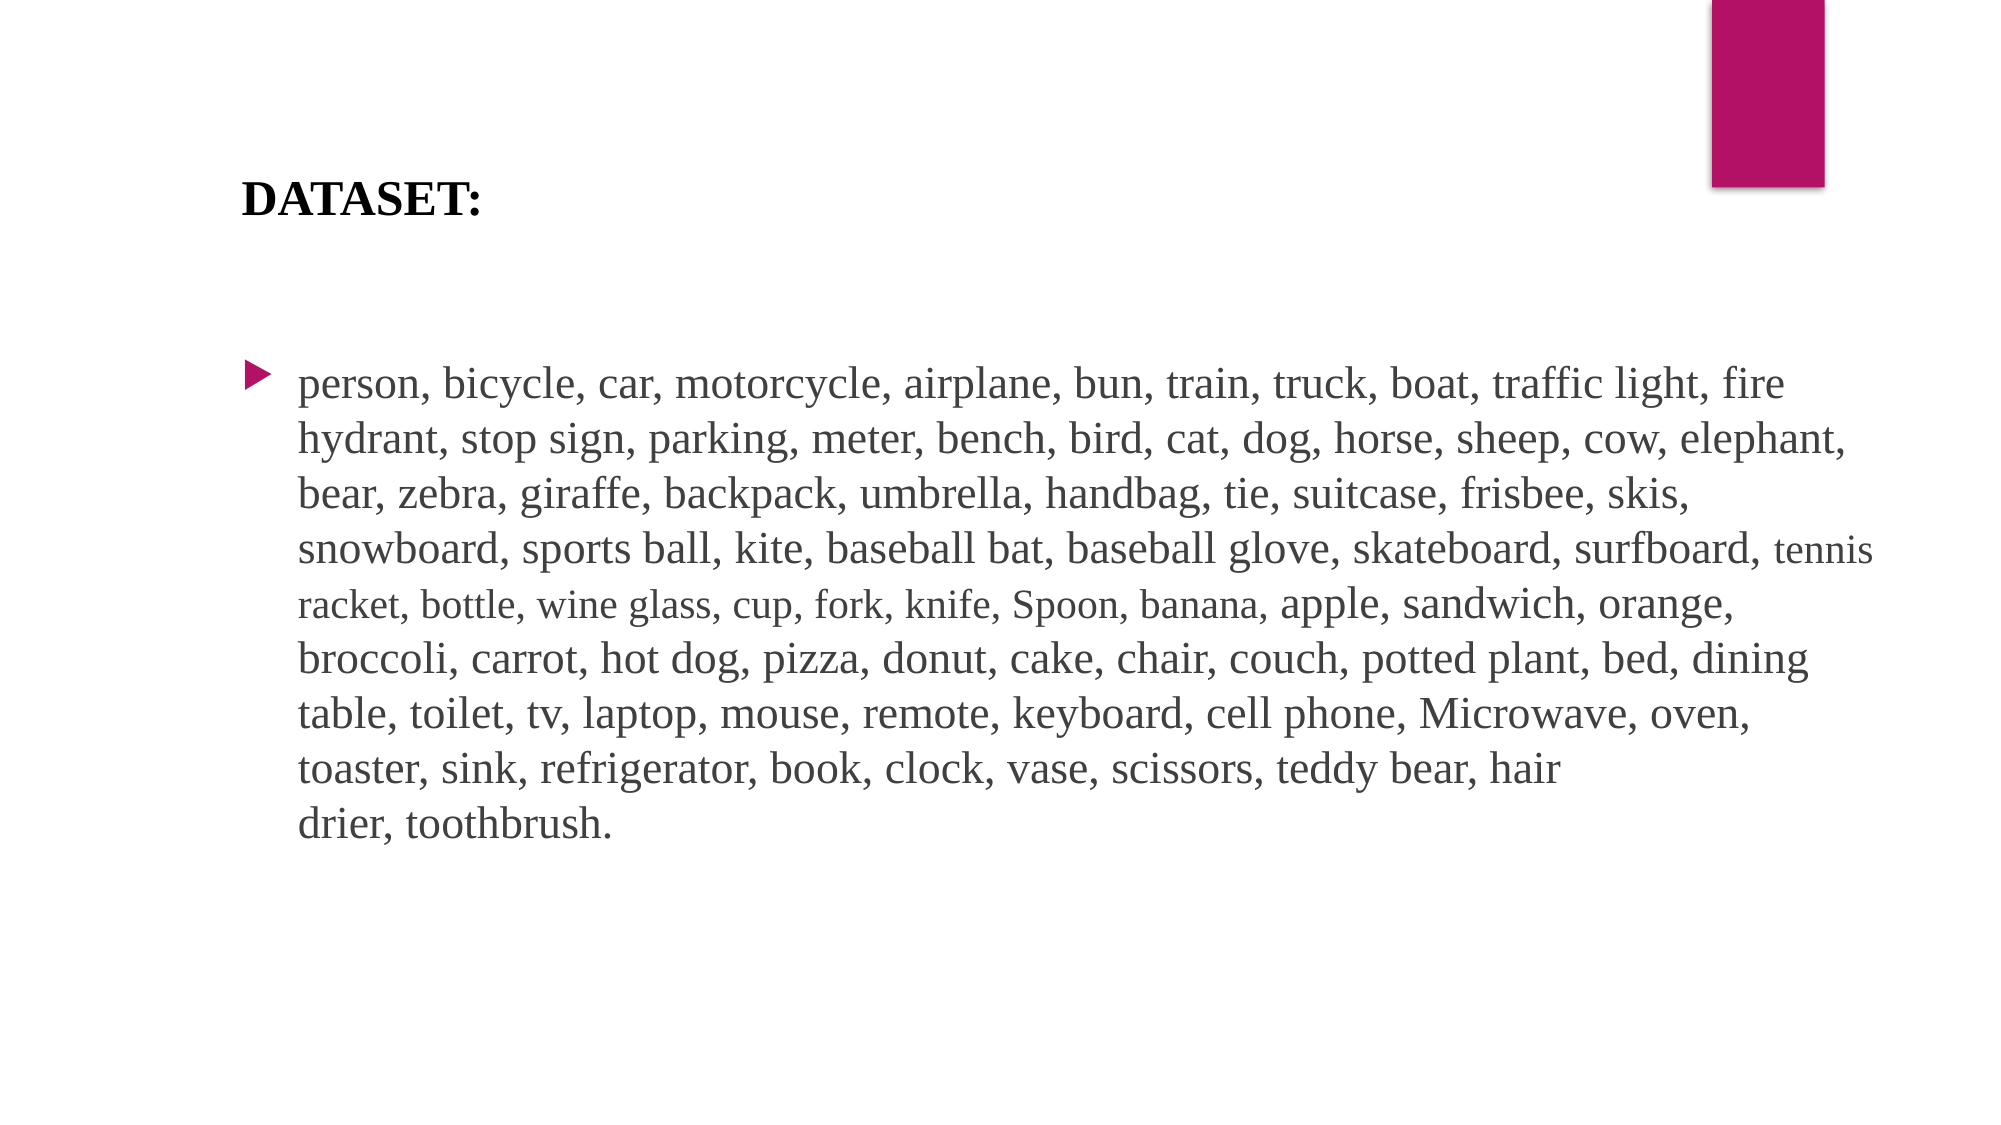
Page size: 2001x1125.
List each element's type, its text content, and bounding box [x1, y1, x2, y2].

title DATASET: [226, 137, 1664, 254]
list person, bicycle, car, motorcycle, airplane, bun, train, truck, boat, traffic light, fire hydrant, stop sign, parking, meter, bench, bird, cat, dog, horse, sheep, cow, elephant, bear, zebra, giraffe, backpack, umbrella, handbag, tie, suitcase, frisbee, skis, snowboard, sports ball, kite, baseball bat, baseball glove, skateboard, surfboard, tennis racket, bottle, wine glass, cup, fork, knife, Spoon, banana, apple, sandwich, orange, broccoli, carrot, hot dog, pizza, donut, cake, chair, couch, potted plant, bed, dining table, toilet, tv, laptop, mouse, remote, keyboard, cell phone, Microwave, oven, toaster, sink, refrigerator, book, clock, vase, scissors, teddy bear, hair drier, toothbrush. [226, 345, 1899, 906]
